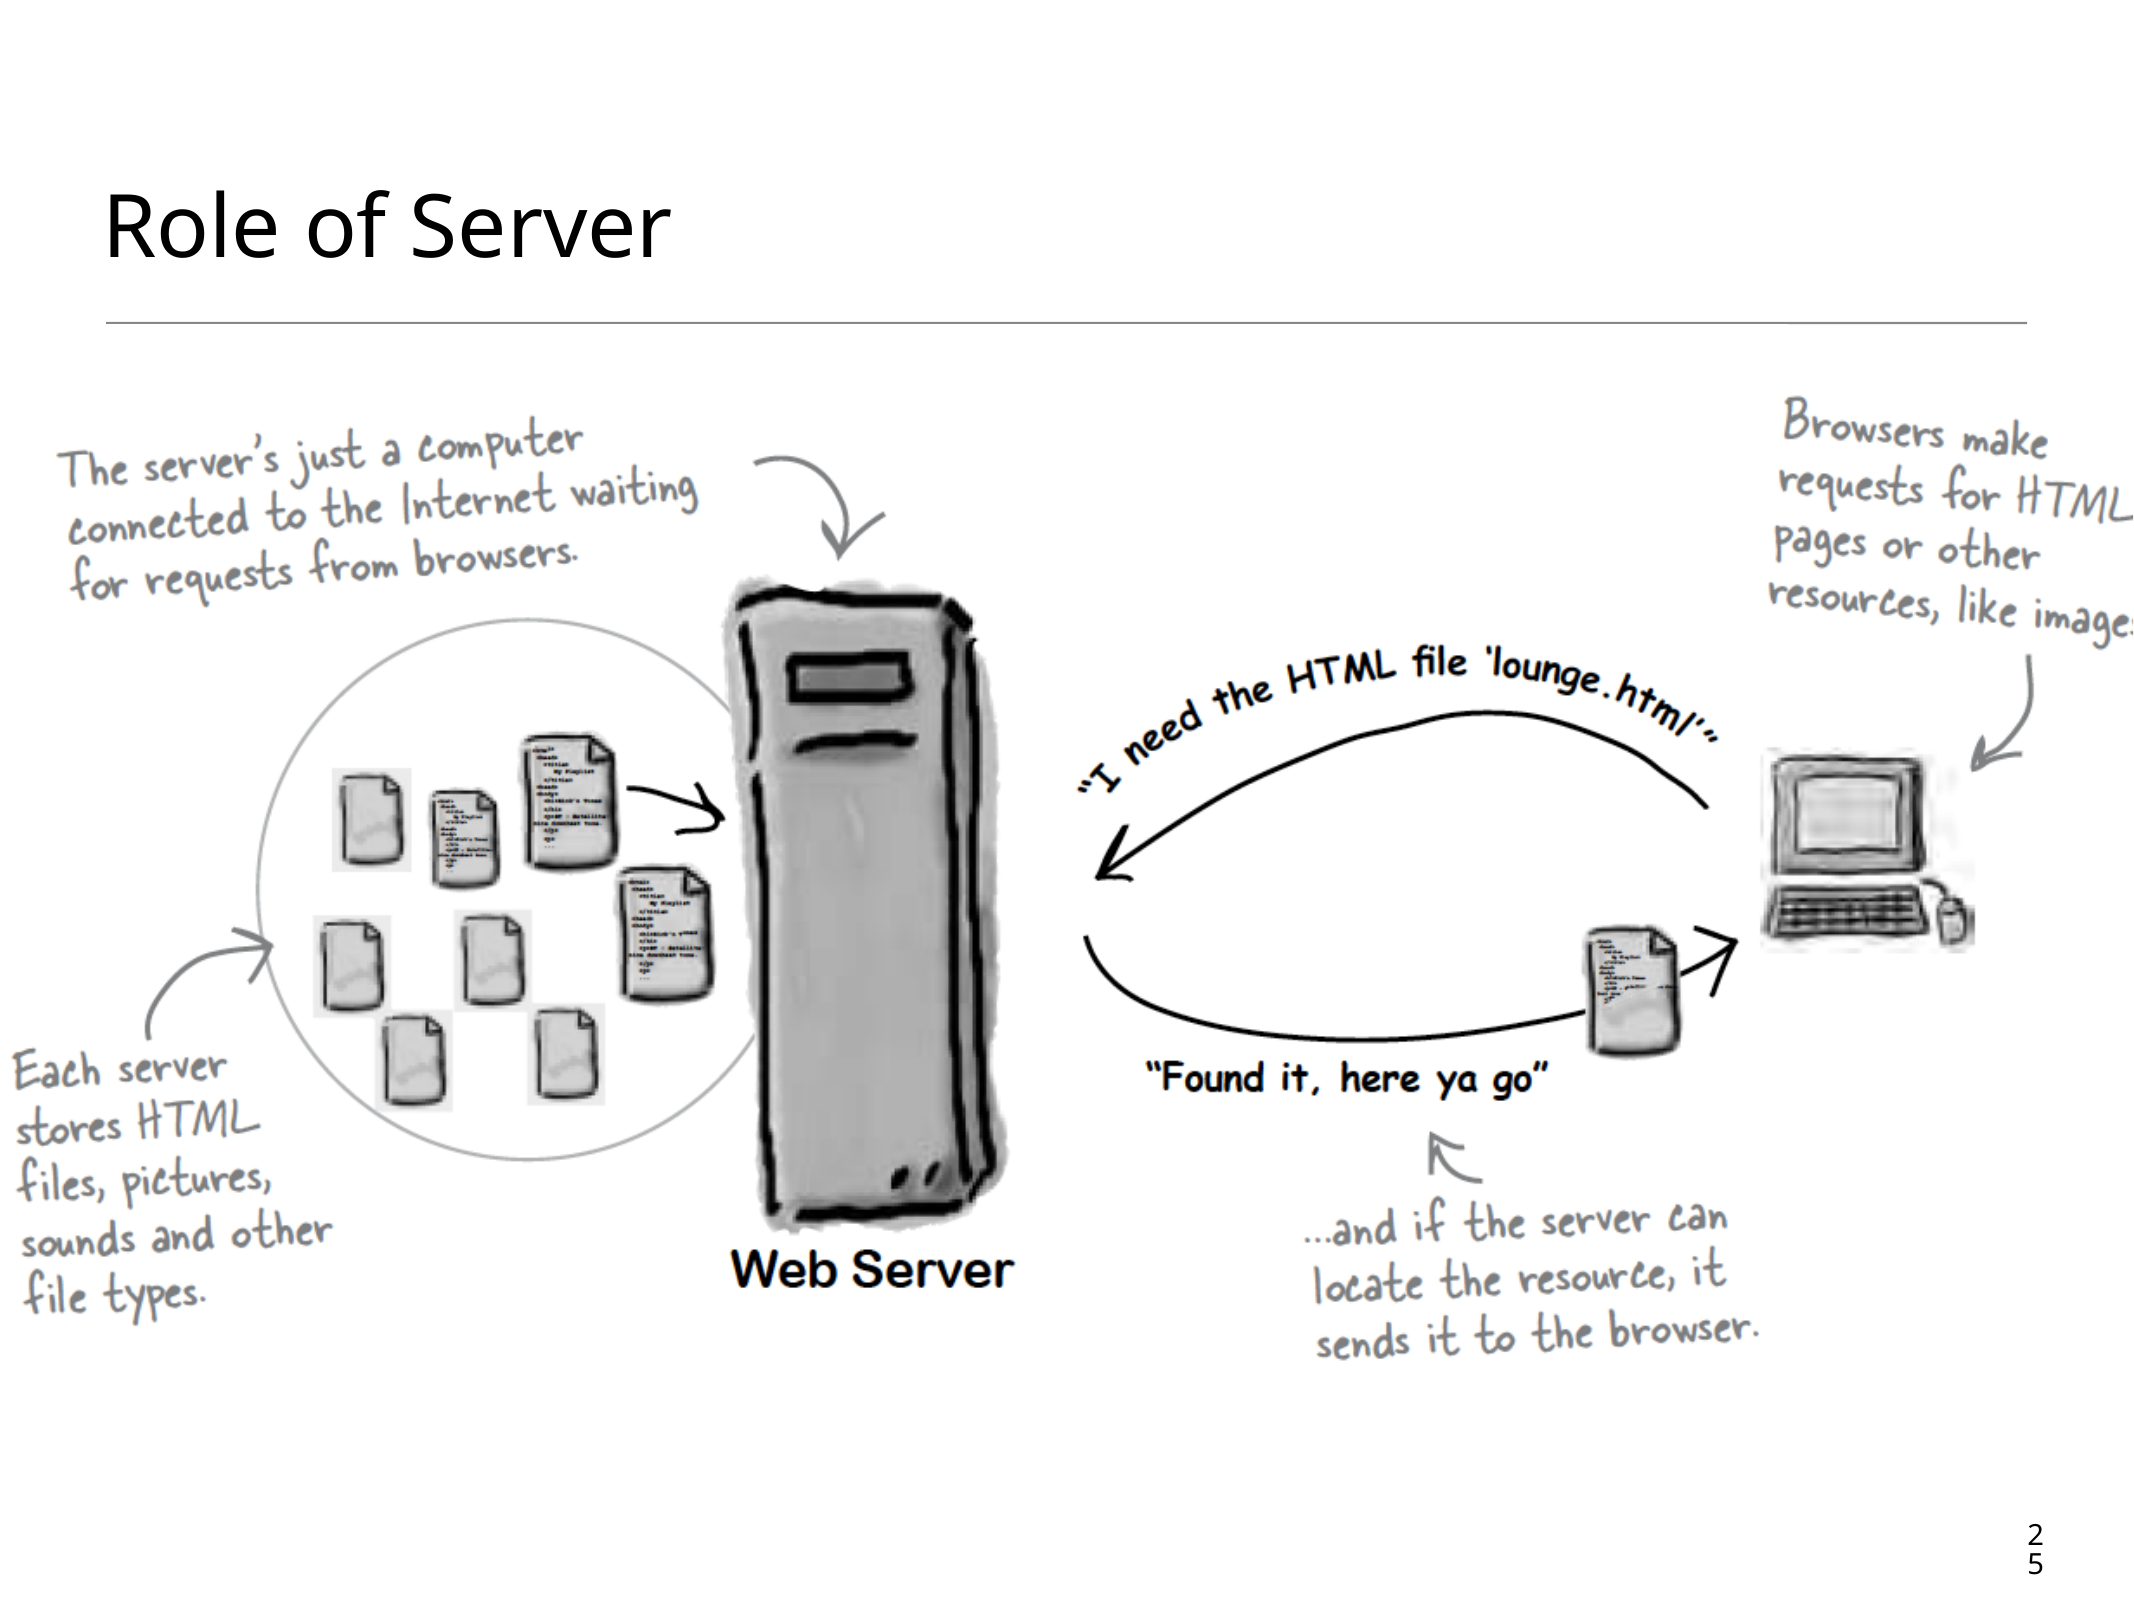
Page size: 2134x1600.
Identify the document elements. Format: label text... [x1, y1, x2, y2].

picture [0, 351, 2134, 1411]
title Role of Server [93, 54, 2040, 284]
slide_number 25 [2012, 1508, 2064, 1559]
